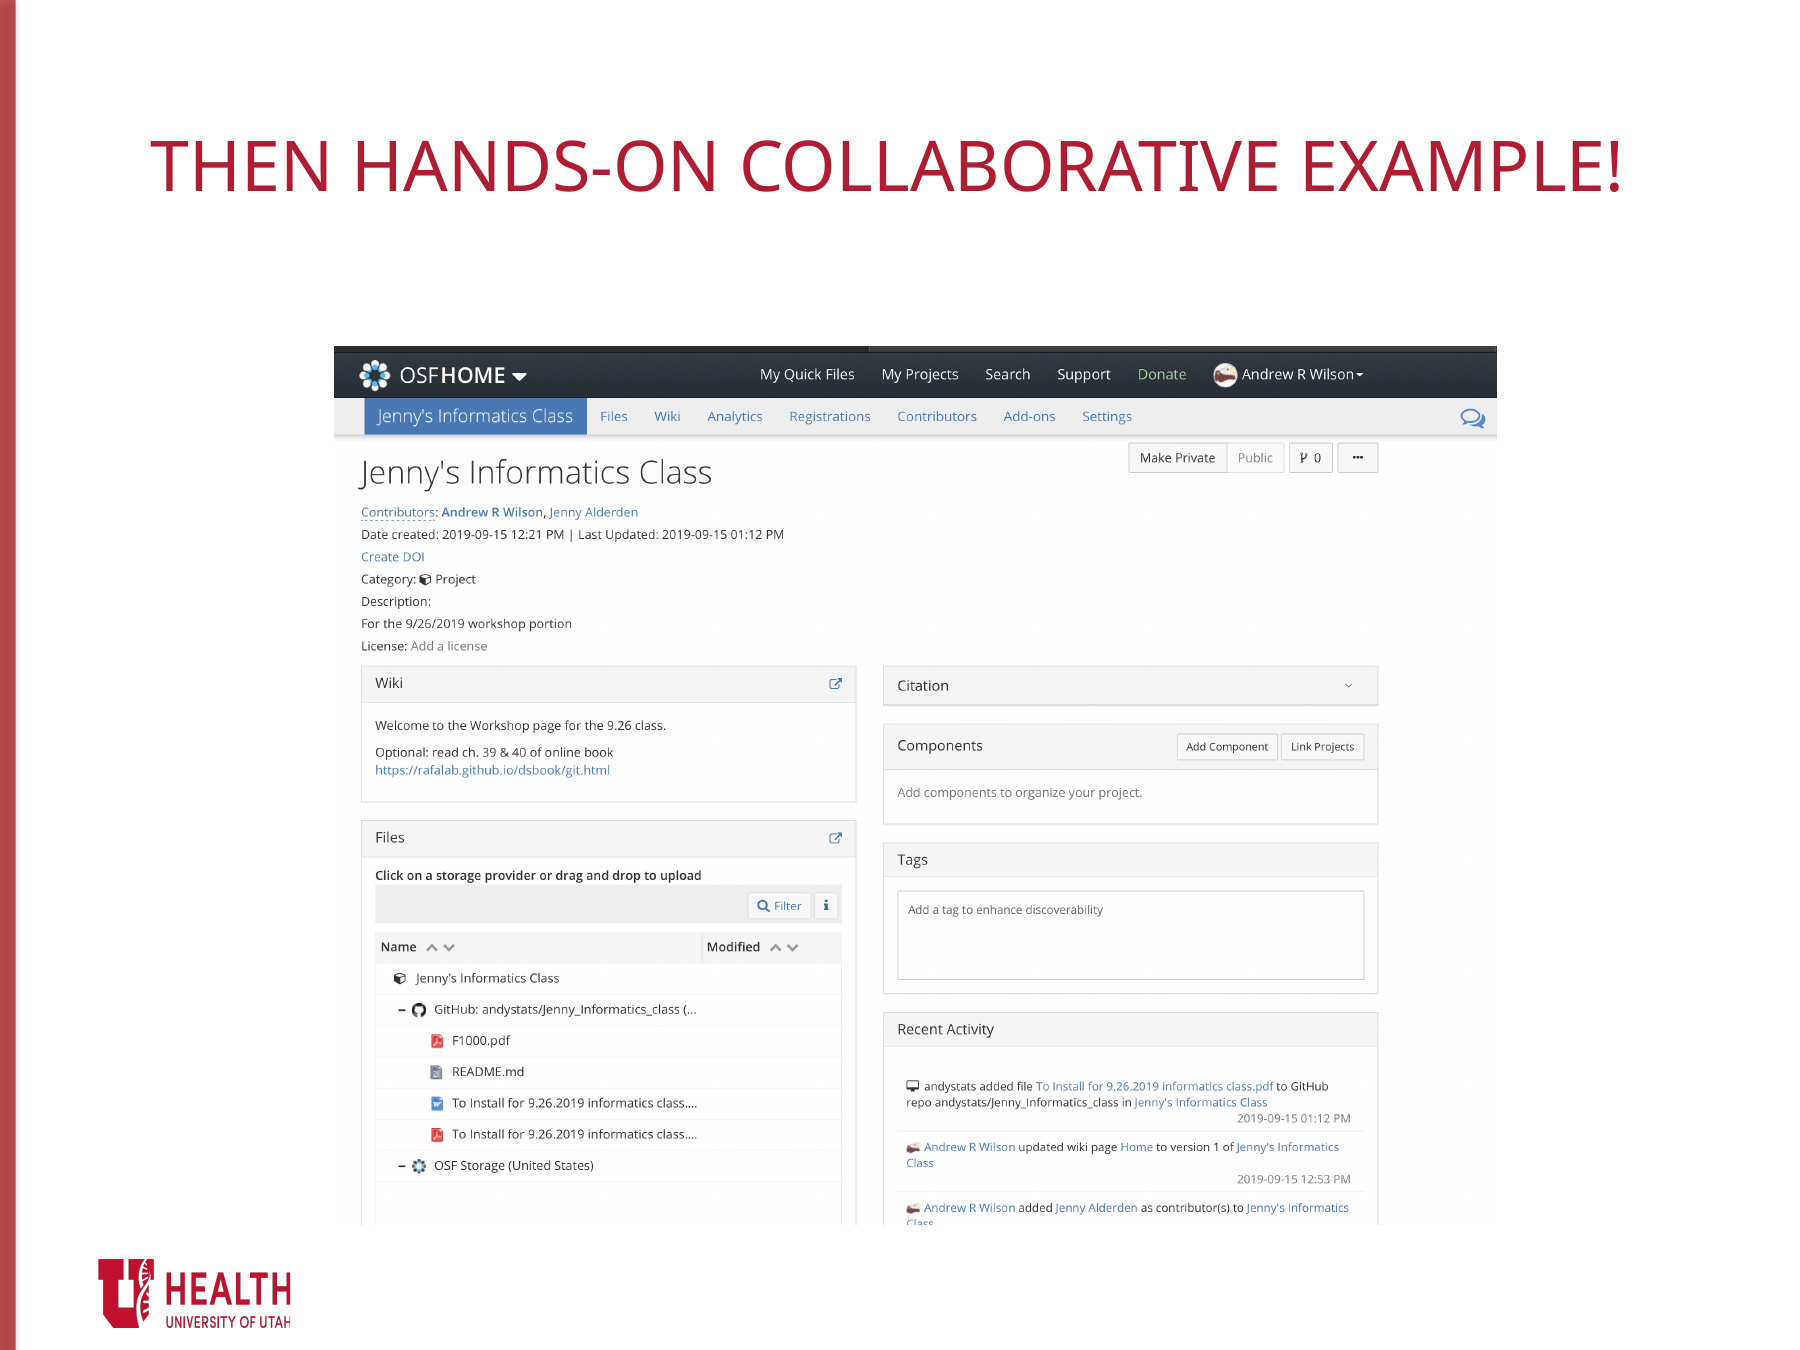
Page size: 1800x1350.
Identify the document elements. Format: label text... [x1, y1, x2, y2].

title Then HANDS-ON Collaborative example! [135, 113, 1710, 223]
picture [334, 346, 1498, 1225]
